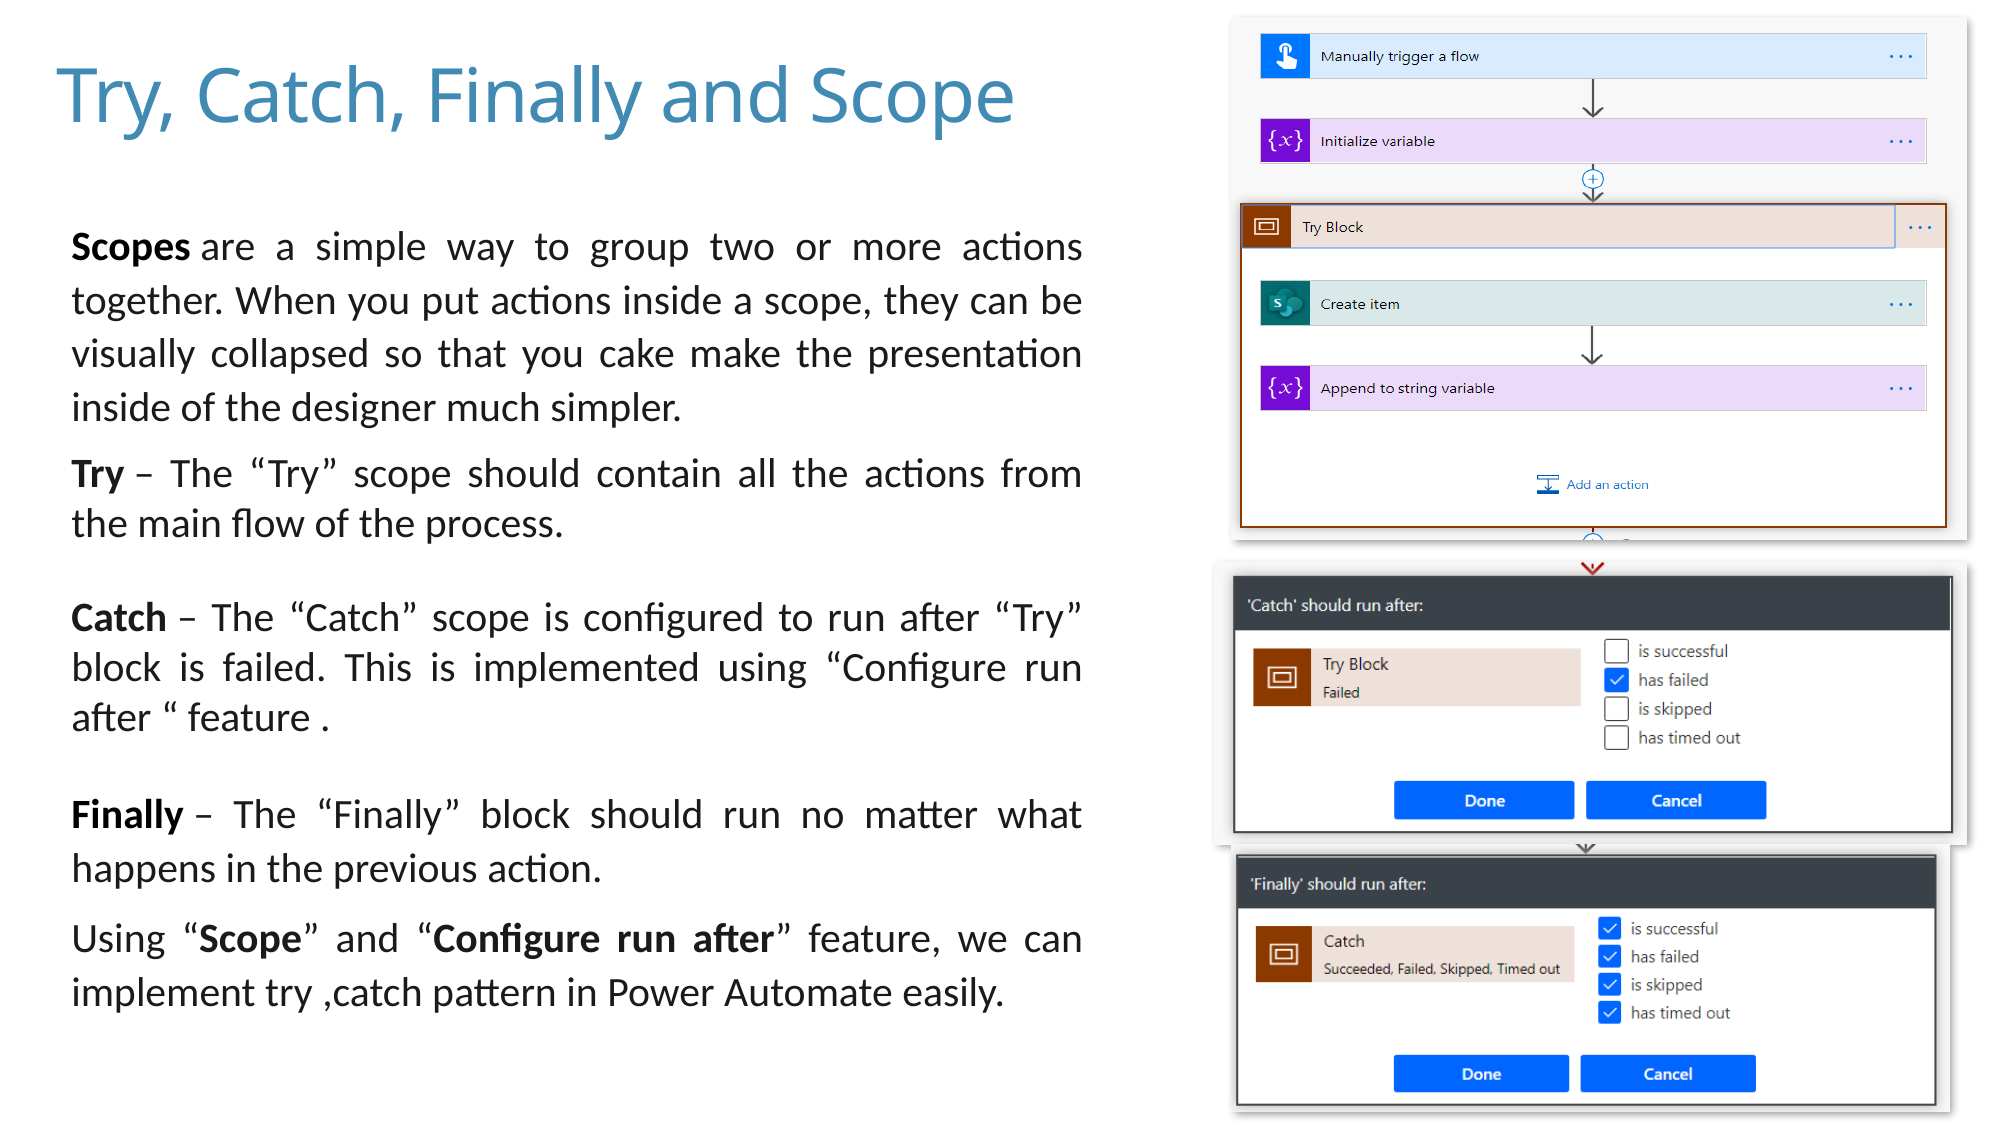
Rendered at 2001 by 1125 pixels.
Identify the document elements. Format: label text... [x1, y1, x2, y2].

text_box Scopes are a simple way to group two or more actions together. When you put actions inside a scope, they can be visually collapsed so that you cake make the presentation inside of the designer much simpler. Try – The “Try” scope should contain all the actions from the main flow of the process. Catch – The “Catch” scope is configured to run after “Try” block is failed. This is implemented using “Configure run after “ feature . Finally – The “Finally” block should run no matter what happens in the previous action. Using “Scope” and “Configure run after” feature, we can implement try ,catch pattern in Power Automate easily. [56, 208, 1099, 1022]
picture [1214, 562, 1967, 1113]
picture [1230, 17, 1967, 541]
title Try, Catch, Finally and Scope [56, 47, 1230, 139]
